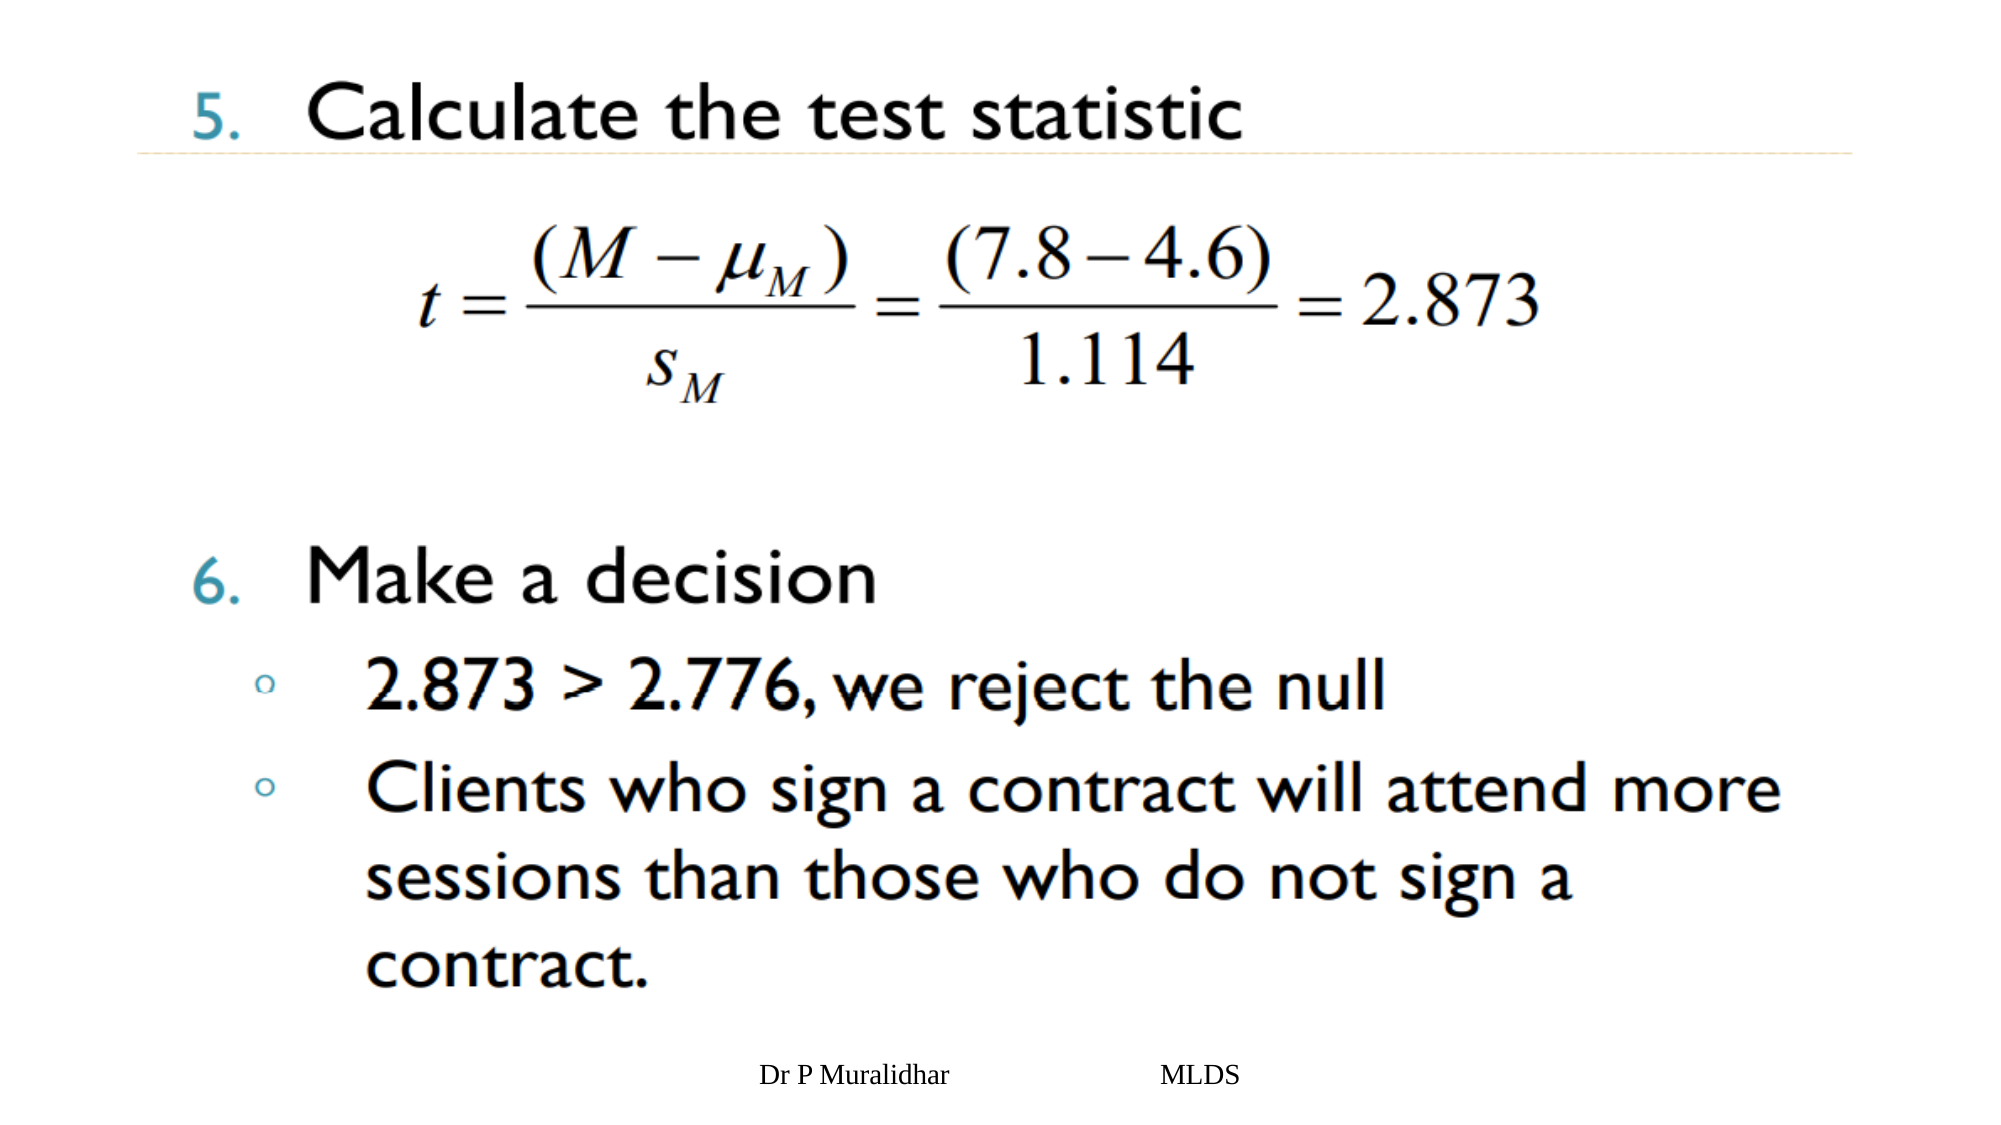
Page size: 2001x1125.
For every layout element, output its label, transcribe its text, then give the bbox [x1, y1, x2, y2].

picture [137, 59, 1863, 1057]
footer Dr P Muralidhar MLDS [662, 1057, 1338, 1103]
